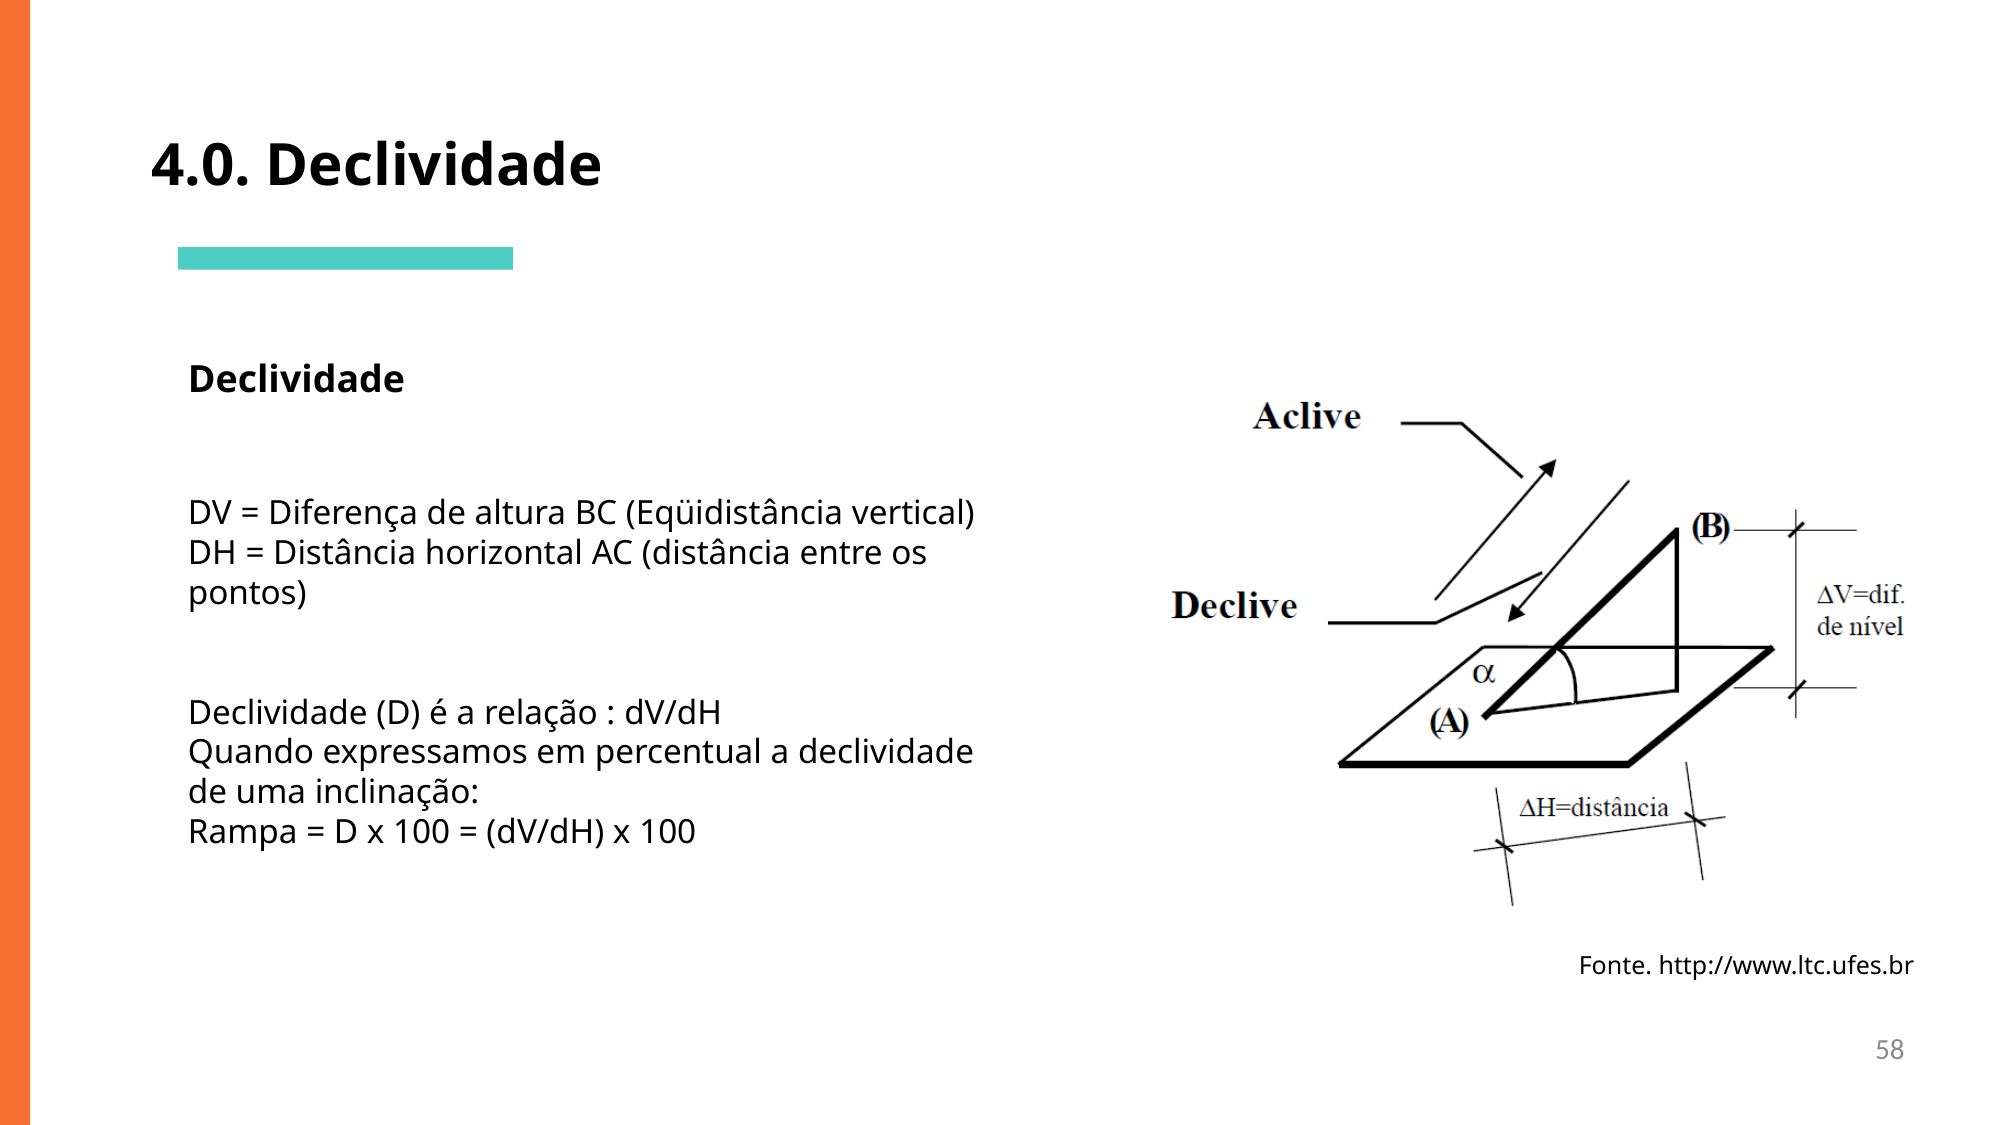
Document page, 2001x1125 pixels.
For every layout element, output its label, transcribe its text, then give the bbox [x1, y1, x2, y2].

text_box [279, 236, 1668, 289]
slide_number <número> [1860, 1023, 1959, 1099]
text_box DV = Diferença de altura BC (Eqüidistância vertical) DH = Distância horizontal AC (distância entre os pontos) Declividade (D) é a relação : dV/dH Quando expressamos em percentual a declividade de uma inclinação: Rampa = D x 100 = (dV/dH) x 100 [173, 483, 1000, 858]
title 4.0. Declividade [151, 104, 965, 212]
text_box Declividade [173, 325, 433, 390]
text_box Fonte. http://www.ltc.ufes.br/ [1564, 942, 1984, 987]
picture [1067, 386, 1984, 912]
